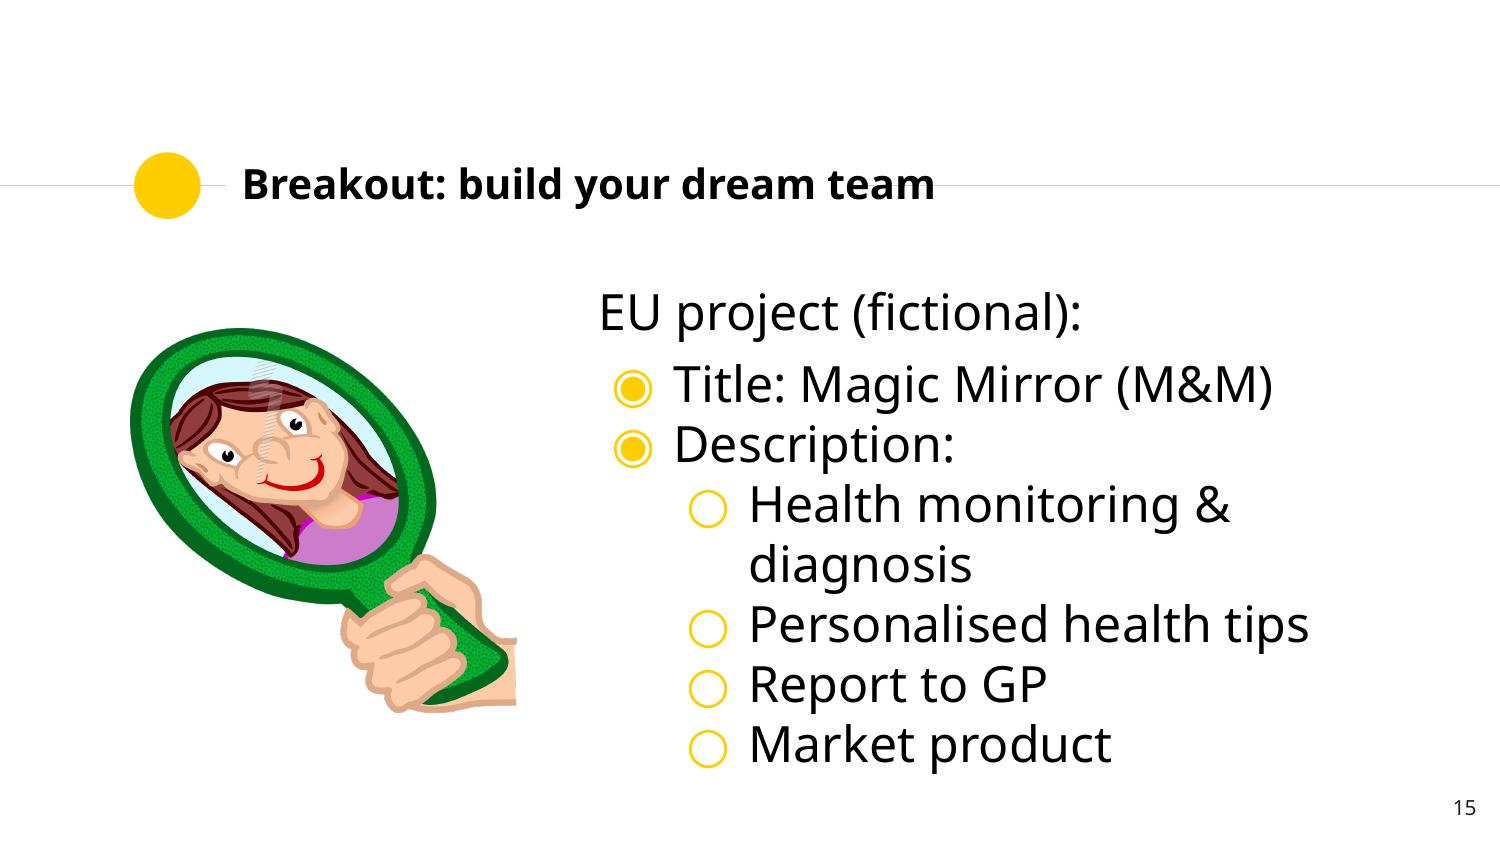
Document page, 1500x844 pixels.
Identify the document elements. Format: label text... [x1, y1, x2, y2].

list EU project (fictional): Title: Magic Mirror (M&M) Description: Health monitoring & diagnosis Personalised health tips Report to GP Market product [583, 265, 1441, 776]
slide_number ‹#› [1401, 779, 1492, 844]
picture [130, 327, 518, 713]
title Breakout: build your dream team [226, 146, 997, 219]
